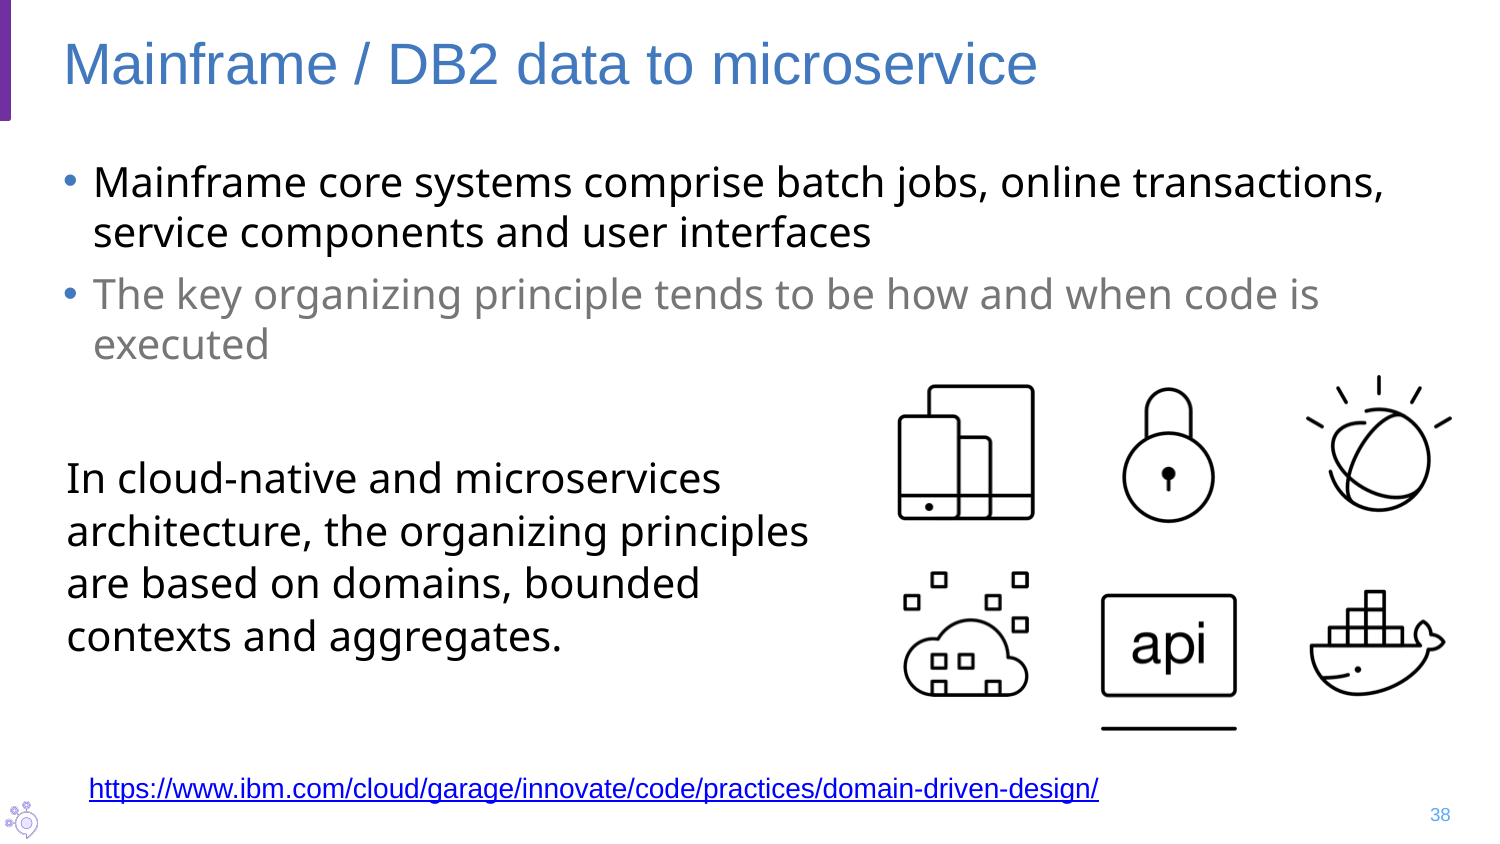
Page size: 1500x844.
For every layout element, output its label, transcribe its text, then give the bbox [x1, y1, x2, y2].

picture [5, 801, 38, 839]
text_box https://www.ibm.com/cloud/garage/innovate/code/practices/domain-driven-design/ [74, 762, 1197, 812]
slide_number 38 [1400, 791, 1467, 837]
text_box In cloud-native and microservices architecture, the organizing principles are based on domains, bounded contexts and aggregates. [51, 380, 847, 729]
list Mainframe core systems comprise batch jobs, online transactions, service components and user interfaces The key organizing principle tends to be how and when code is executed [47, 147, 1426, 754]
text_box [896, 375, 1452, 731]
title Mainframe / DB2 data to microservice [47, 6, 1426, 116]
